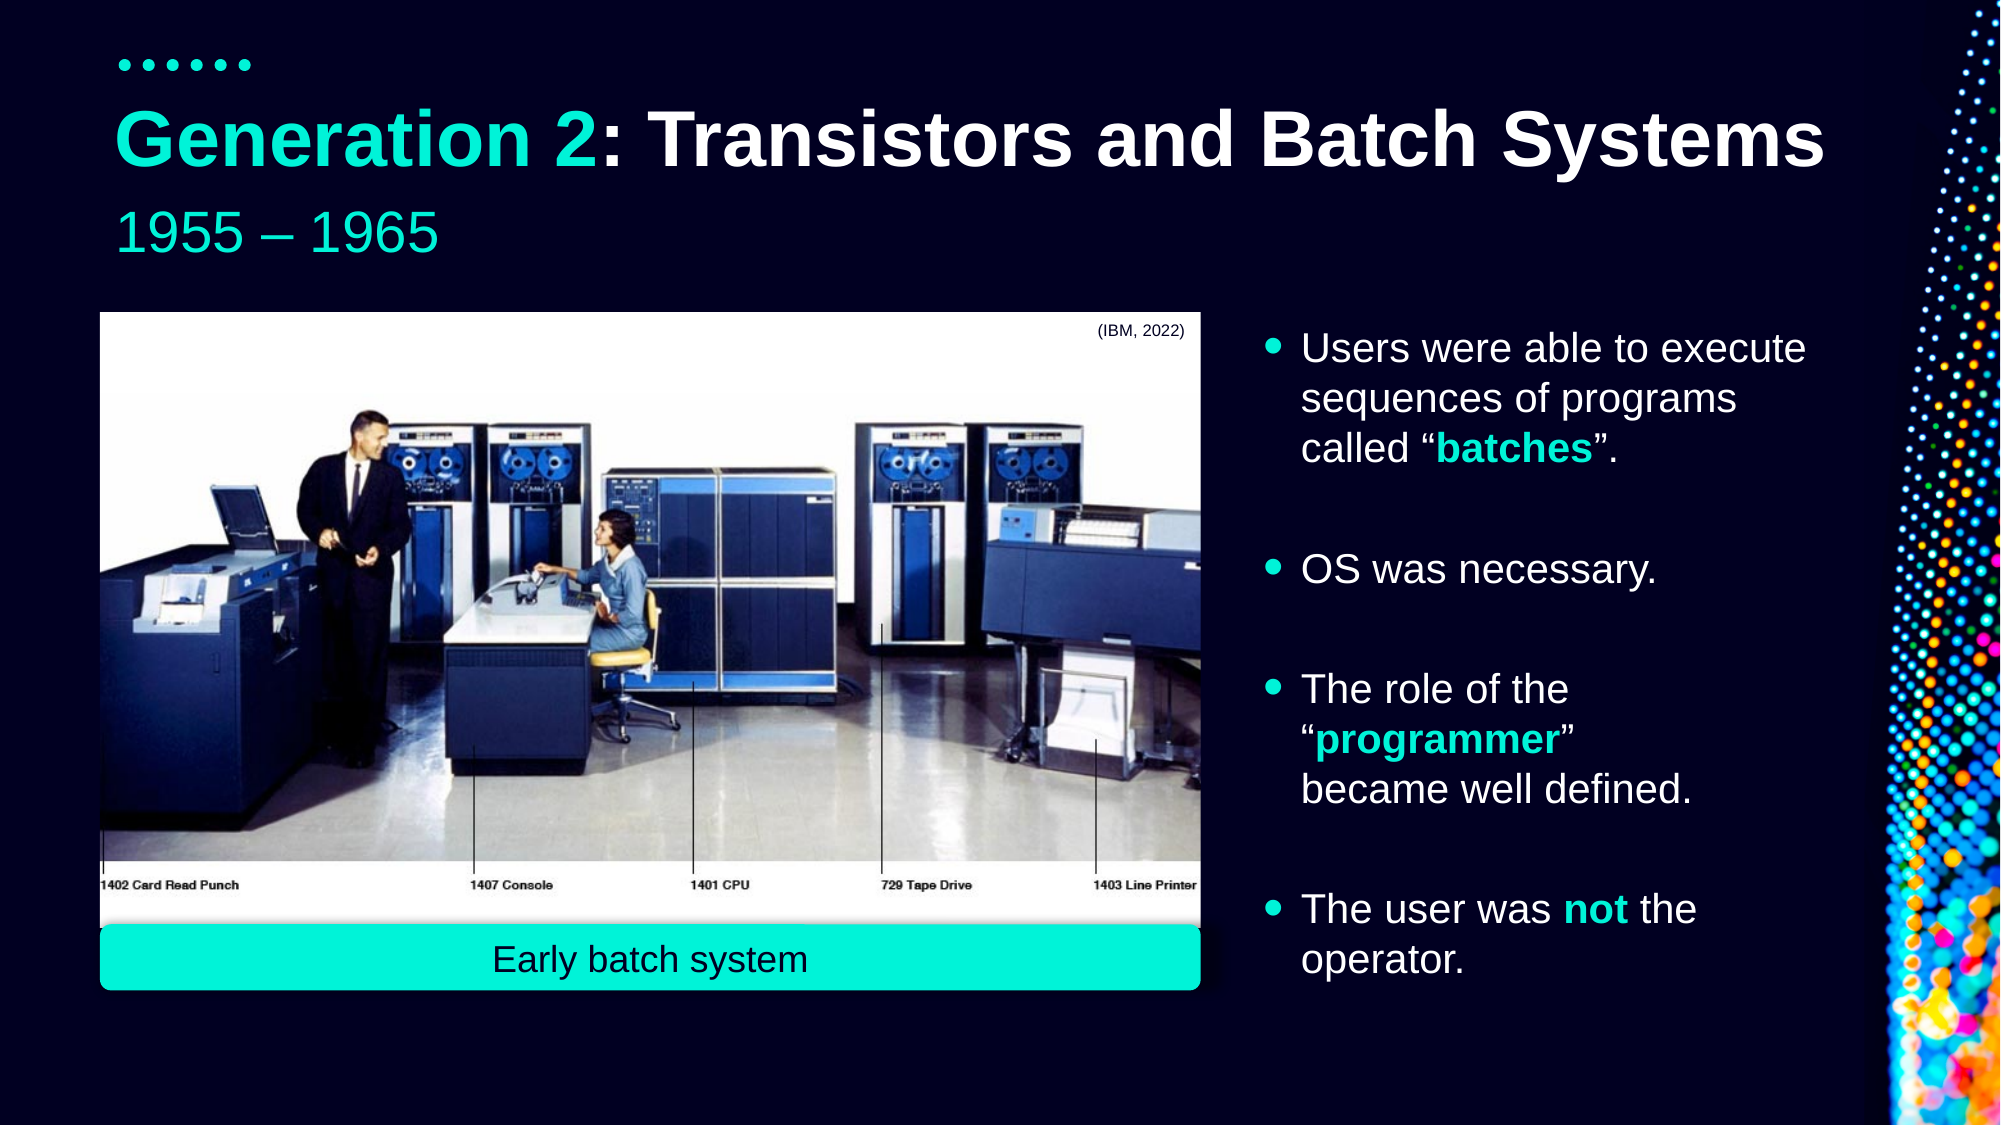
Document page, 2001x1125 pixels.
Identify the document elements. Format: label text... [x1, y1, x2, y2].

text_box Early batch system [98, 929, 1202, 992]
title Generation 2: Transistors and Batch Systems [99, 91, 1865, 193]
text_box OS was necessary. [1248, 533, 1843, 599]
picture [99, 312, 1201, 929]
text_box The role of the “programmer” became well defined. [1248, 653, 1843, 819]
picture [1864, 0, 2001, 1125]
list Users were able to execute sequences of programs called “batches”. [1248, 312, 1843, 480]
text_box The user was not the operator. [1248, 874, 1843, 990]
list 1955 – 1965 [100, 194, 1865, 311]
